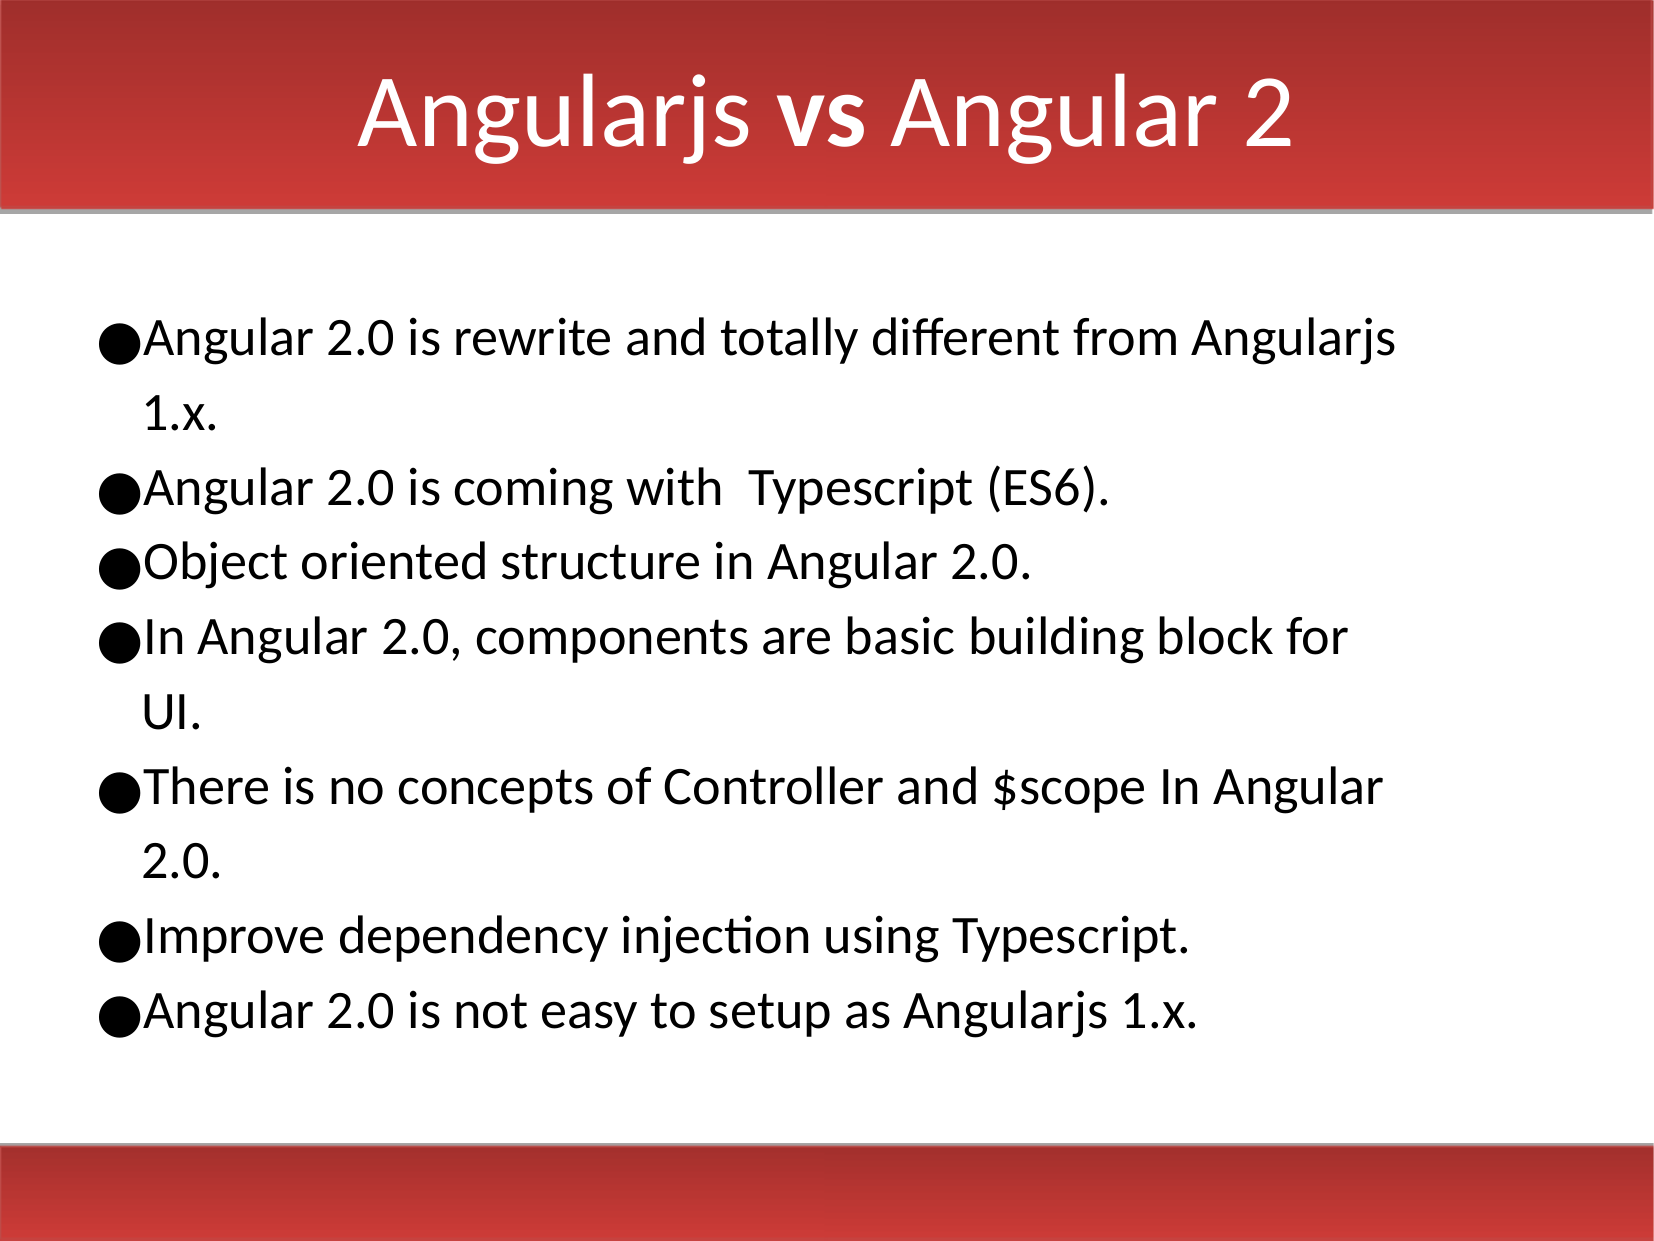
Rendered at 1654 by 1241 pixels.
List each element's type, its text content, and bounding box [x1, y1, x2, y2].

text_box [58, 236, 1595, 1055]
text_box Angular 2.0 is rewrite and totally different from Angularjs 1.x. Angular 2.0 is coming with Typescript (ES6). Object oriented structure in Angular 2.0. In Angular 2.0, components are basic building block for UI. There is no concepts of Controller and $scope In Angular 2.0. Improve dependency injection using Typescript. Angular 2.0 is not easy to setup as Angularjs 1.x. [81, 284, 1431, 1004]
picture [0, 1143, 1654, 1241]
text_box Angularjs vs Angular 2 [58, 31, 1595, 178]
picture [0, 0, 1654, 214]
